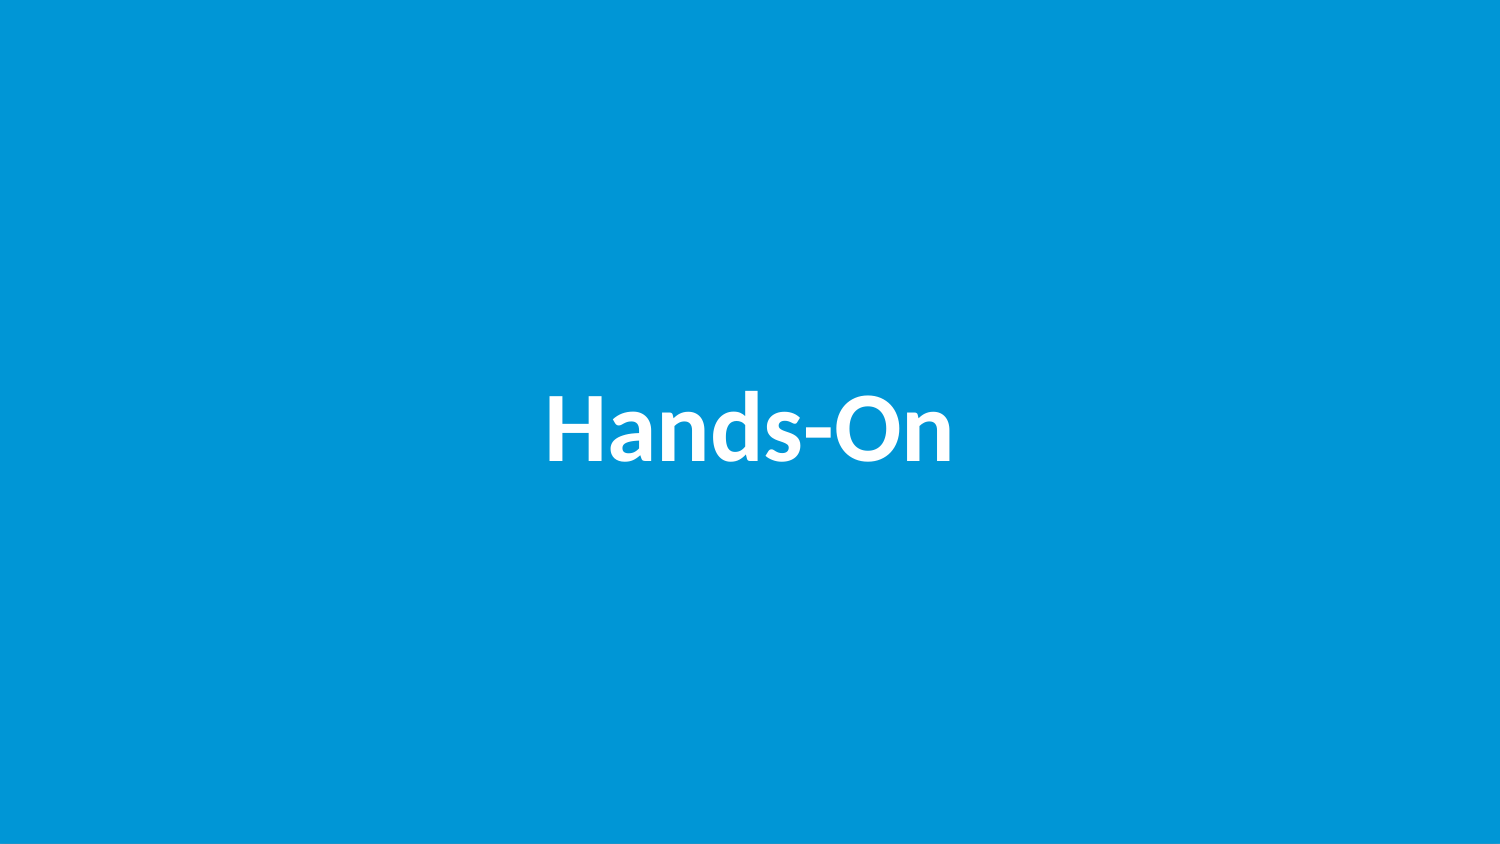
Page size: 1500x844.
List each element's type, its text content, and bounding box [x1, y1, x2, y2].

text_box Hands-On [0, 0, 1500, 844]
